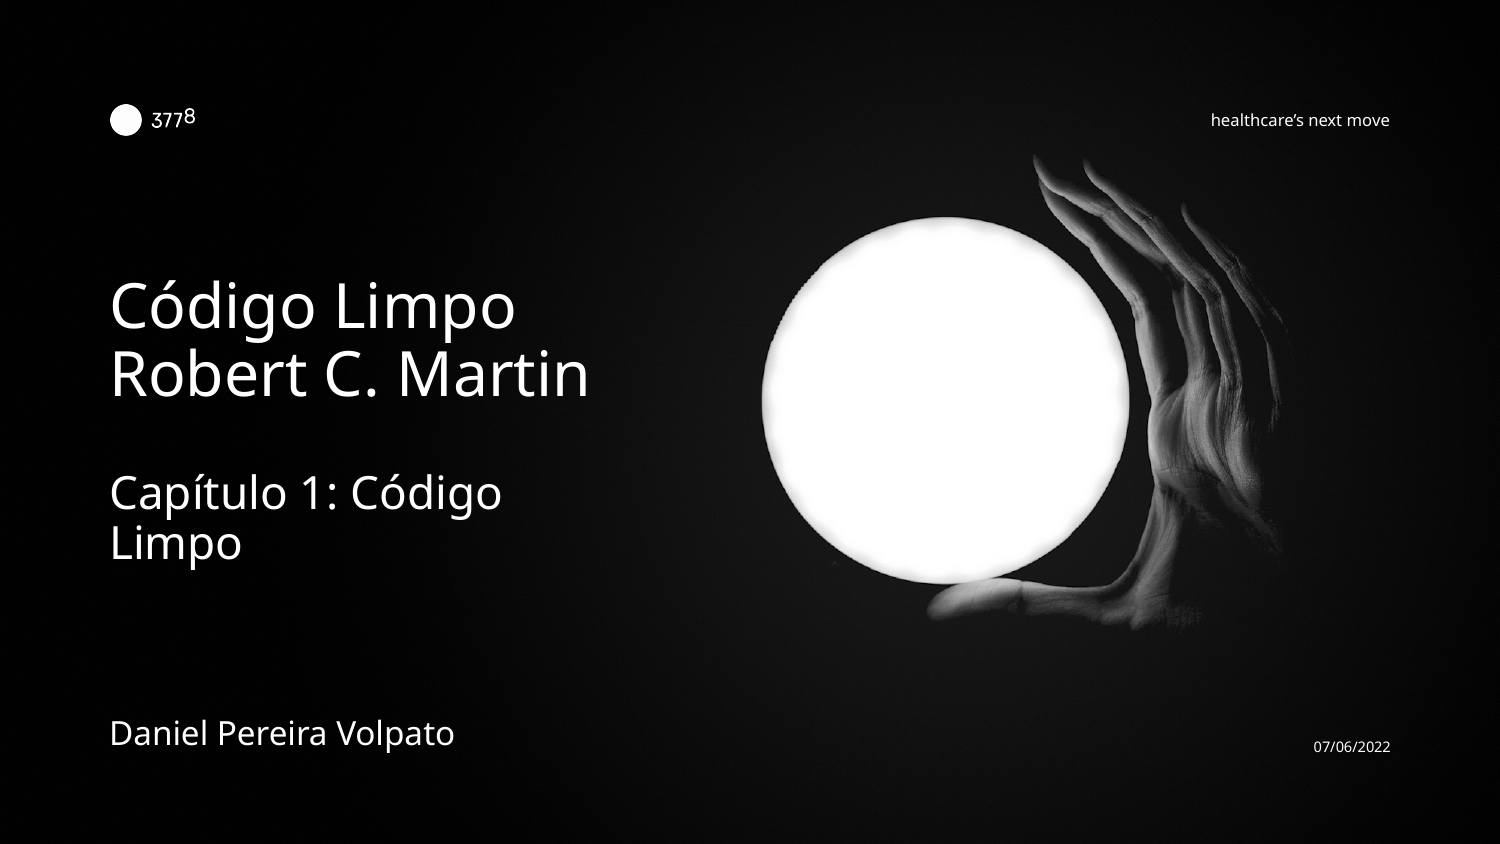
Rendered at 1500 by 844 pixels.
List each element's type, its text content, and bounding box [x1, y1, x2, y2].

picture [0, 0, 1500, 844]
text_box Daniel Pereira Volpato [109, 671, 532, 753]
text_box 07/06/2022 [1218, 735, 1394, 759]
text_box Código Limpo Robert C. Martin Capítulo 1: Código Limpo [109, 261, 624, 583]
